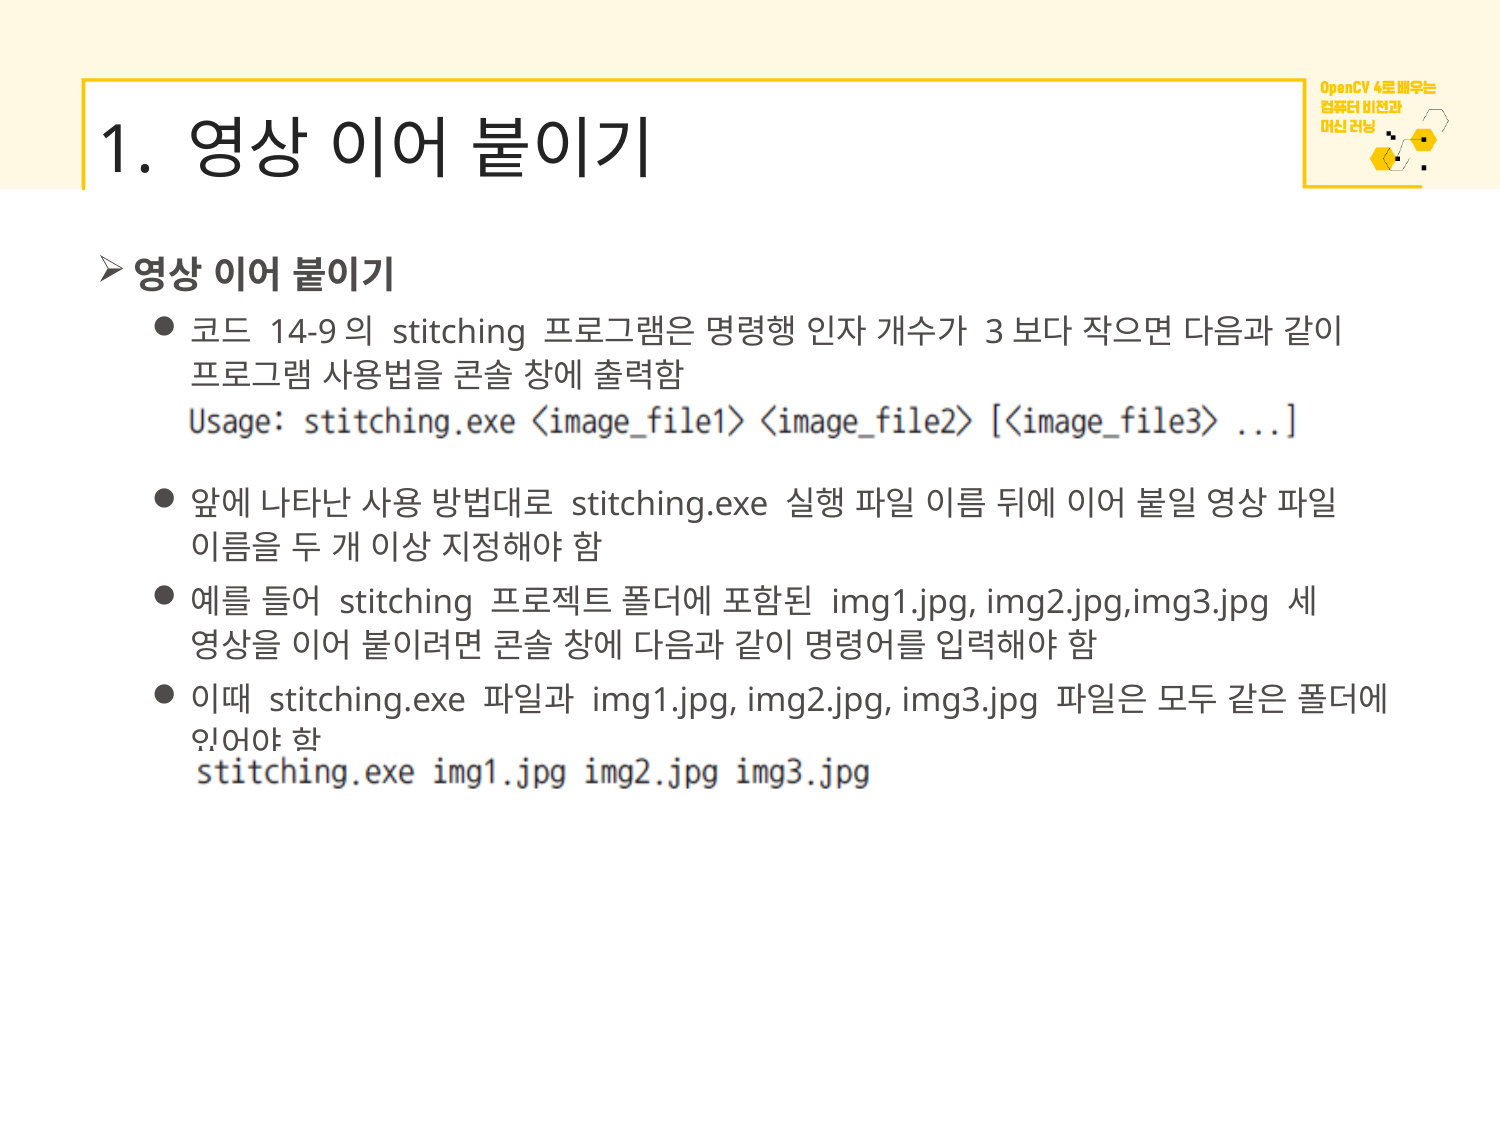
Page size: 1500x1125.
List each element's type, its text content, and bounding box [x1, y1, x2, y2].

title 1. 영상 이어 붙이기 [82, 61, 1413, 193]
list 영상 이어 붙이기 코드 14-9의 stitching 프로그램은 명령행 인자 개수가 3보다 작으면 다음과 같이 프로그램 사용법을 콘솔 창에 출력함 앞에 나타난 사용 방법대로 stitching.exe 실행 파일 이름 뒤에 이어 붙일 영상 파일 이름을 두 개 이상 지정해야 함 예를 들어 stitching 프로젝트 폴더에 포함된 img1.jpg, img2.jpg,img3.jpg 세 영상을 이어 붙이려면 콘솔 창에 다음과 같이 명령어를 입력해야 함 이때 stitching.exe 파일과 img1.jpg, img2.jpg, img3.jpg 파일은 모두 같은 폴더에 있어야 함 [81, 239, 1412, 1054]
picture [0, 0, 1500, 1125]
